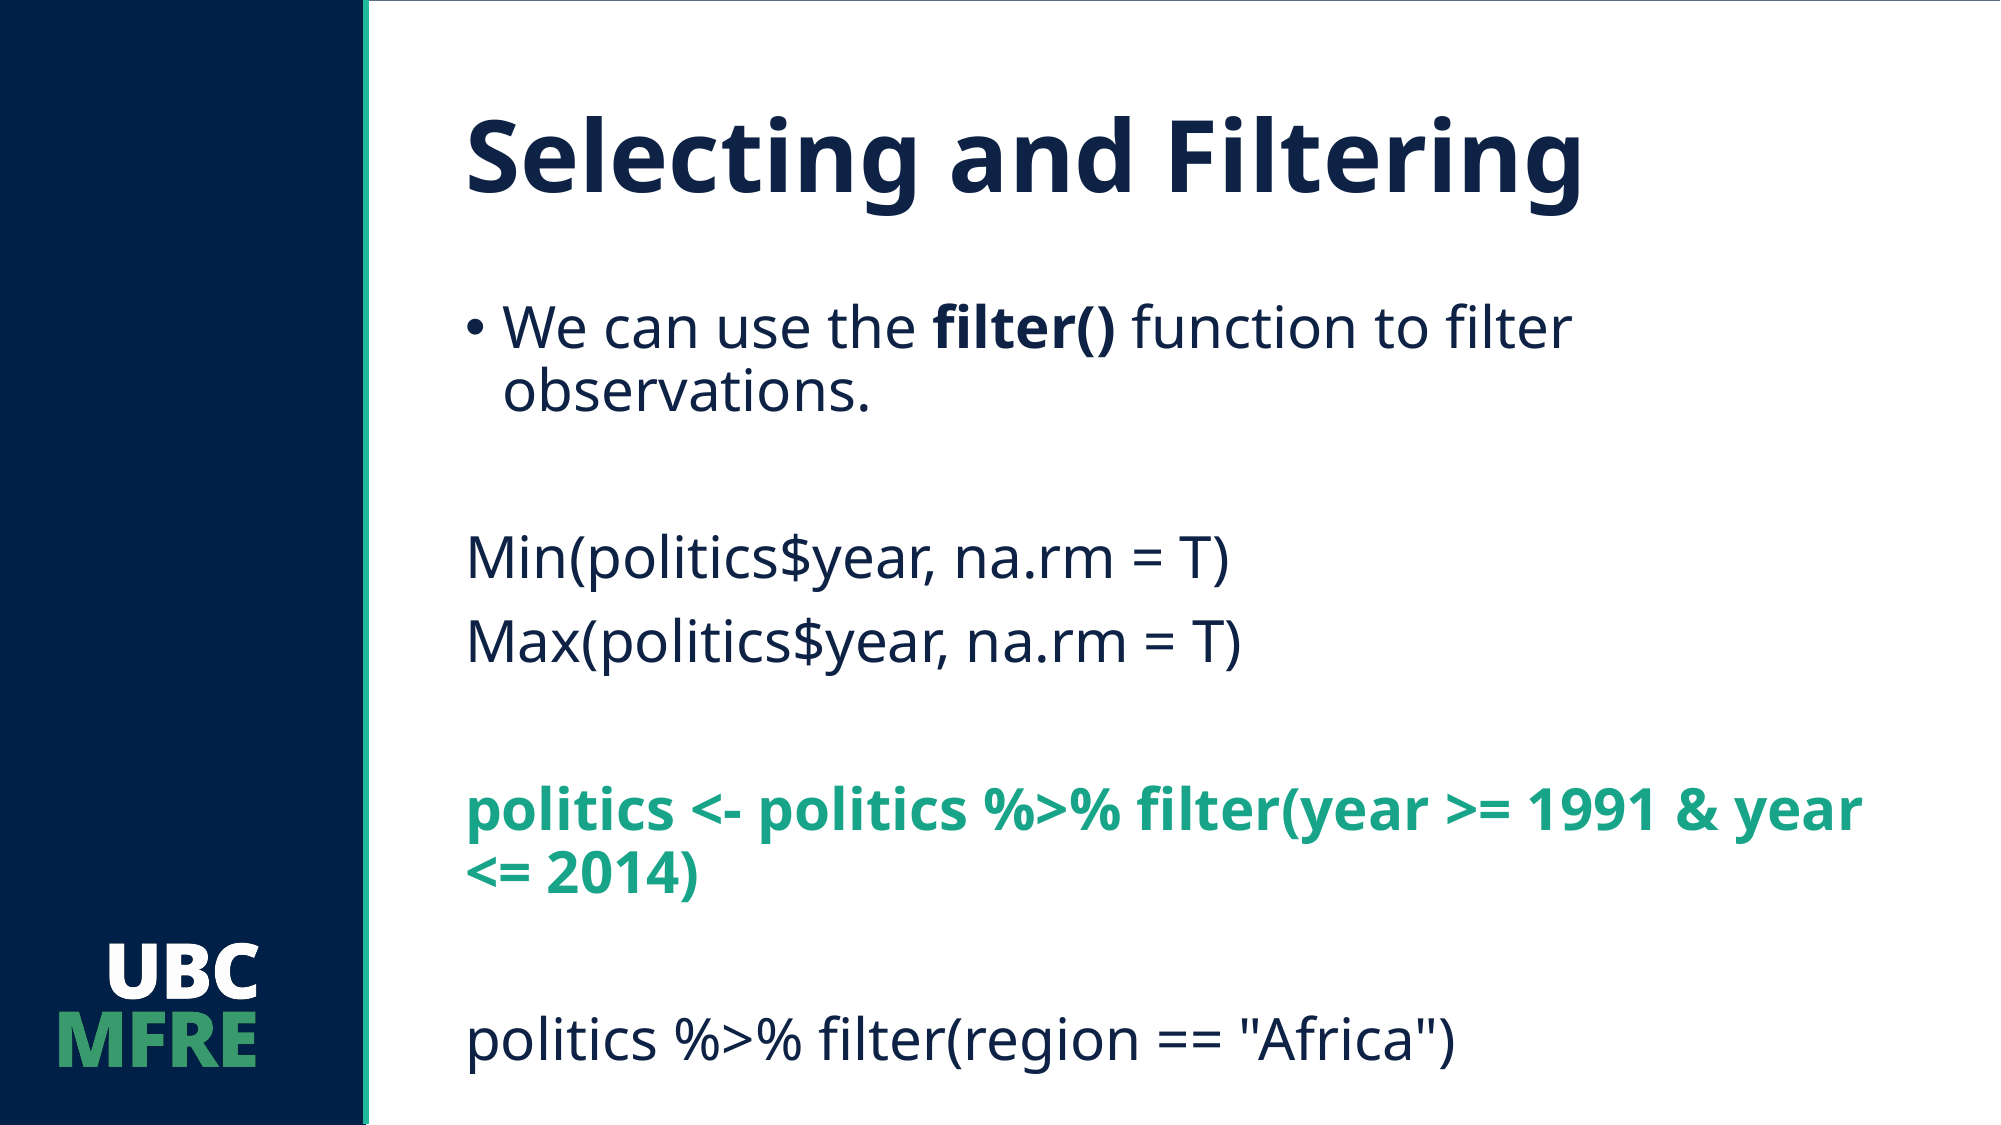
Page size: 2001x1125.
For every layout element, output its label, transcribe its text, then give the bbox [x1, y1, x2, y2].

picture [37, 928, 279, 1083]
list We can use the filter() function to filter observations. Min(politics$year, na.rm = T) Max(politics$year, na.rm = T) politics <- politics %>% filter(year >= 1991 & year <= 2014) politics %>% filter(region == "Africa") [450, 290, 1943, 1083]
title Selecting and Filtering [450, 50, 1943, 269]
